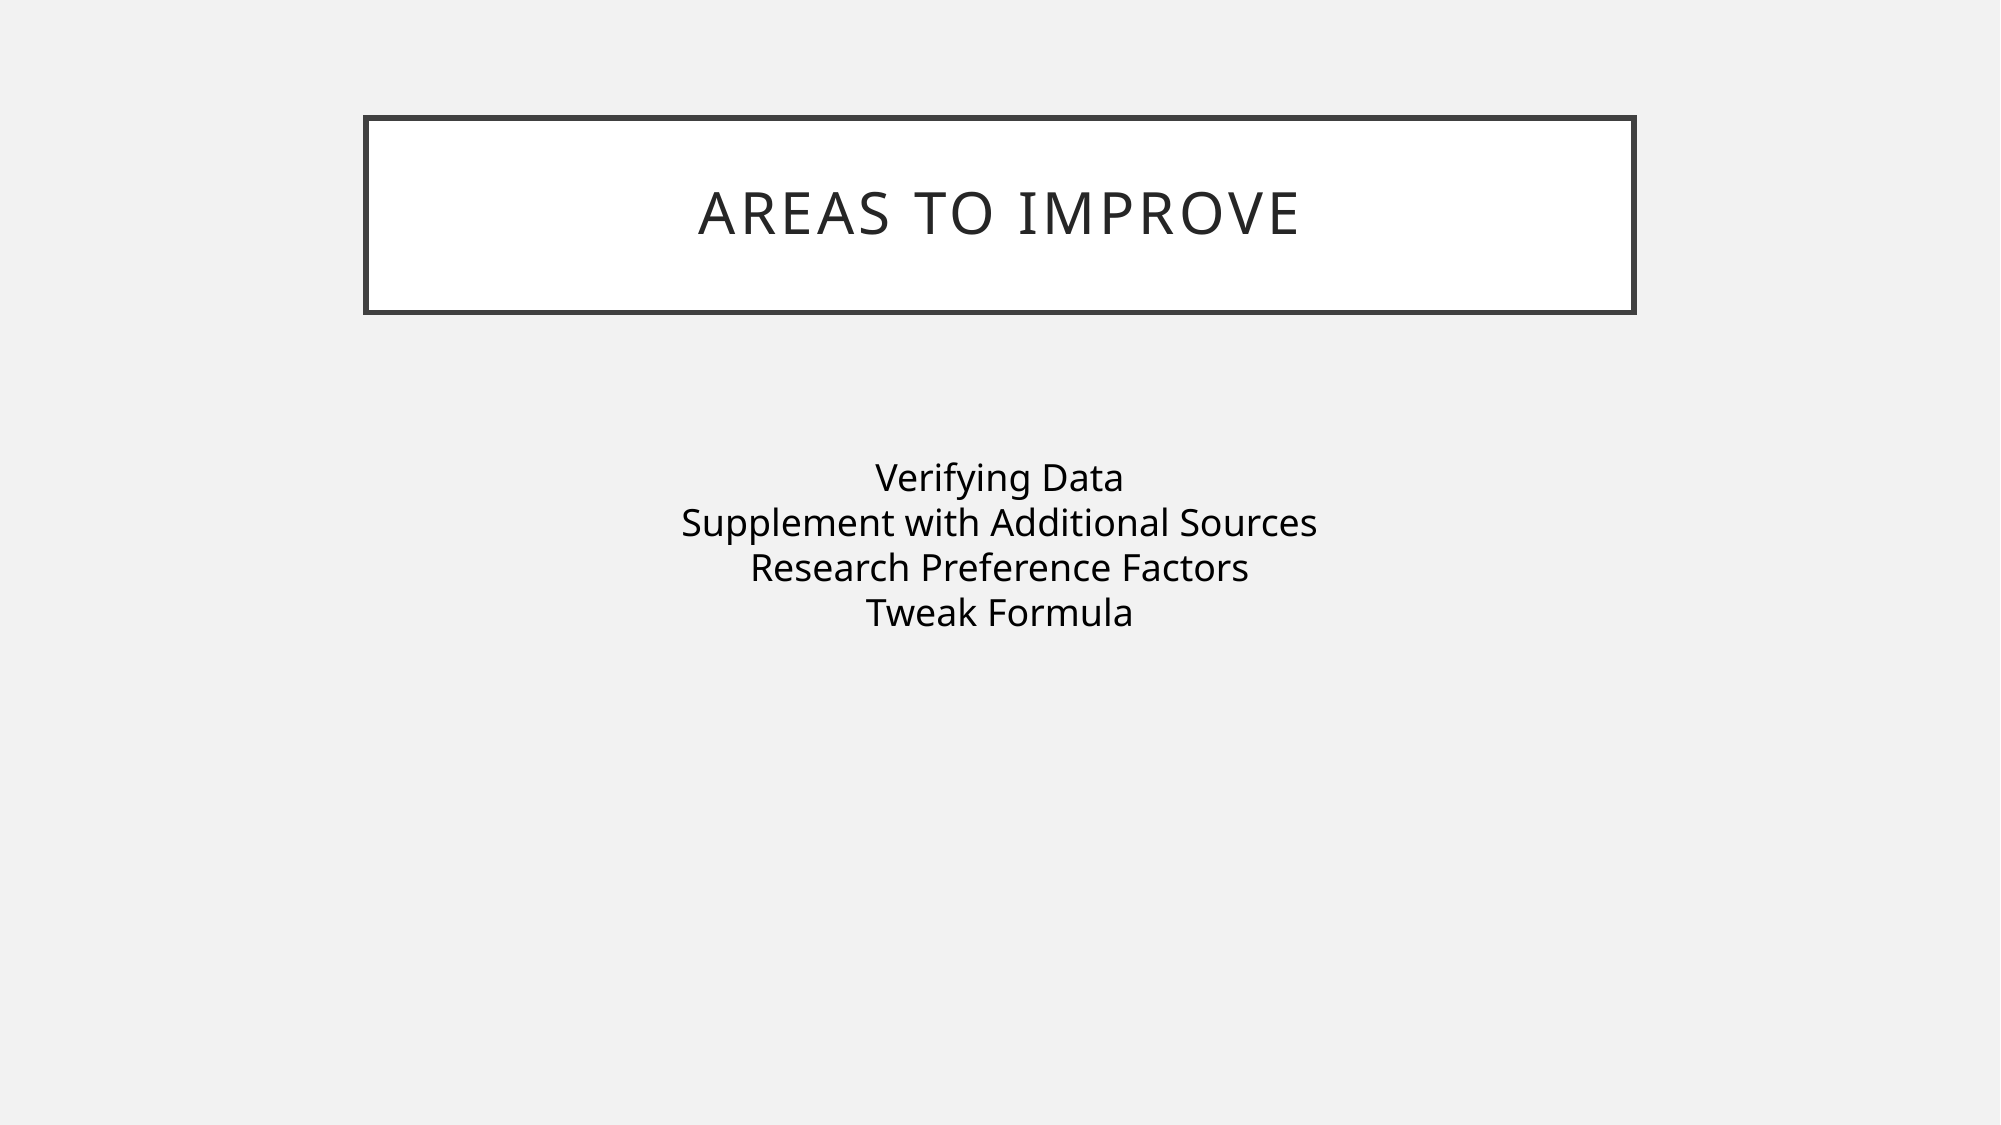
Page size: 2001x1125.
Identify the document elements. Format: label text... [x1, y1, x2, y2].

title Areas to improve [363, 115, 1637, 315]
text_box Verifying Data Supplement with Additional Sources Research Preference Factors Tweak Formula [396, 446, 1604, 642]
